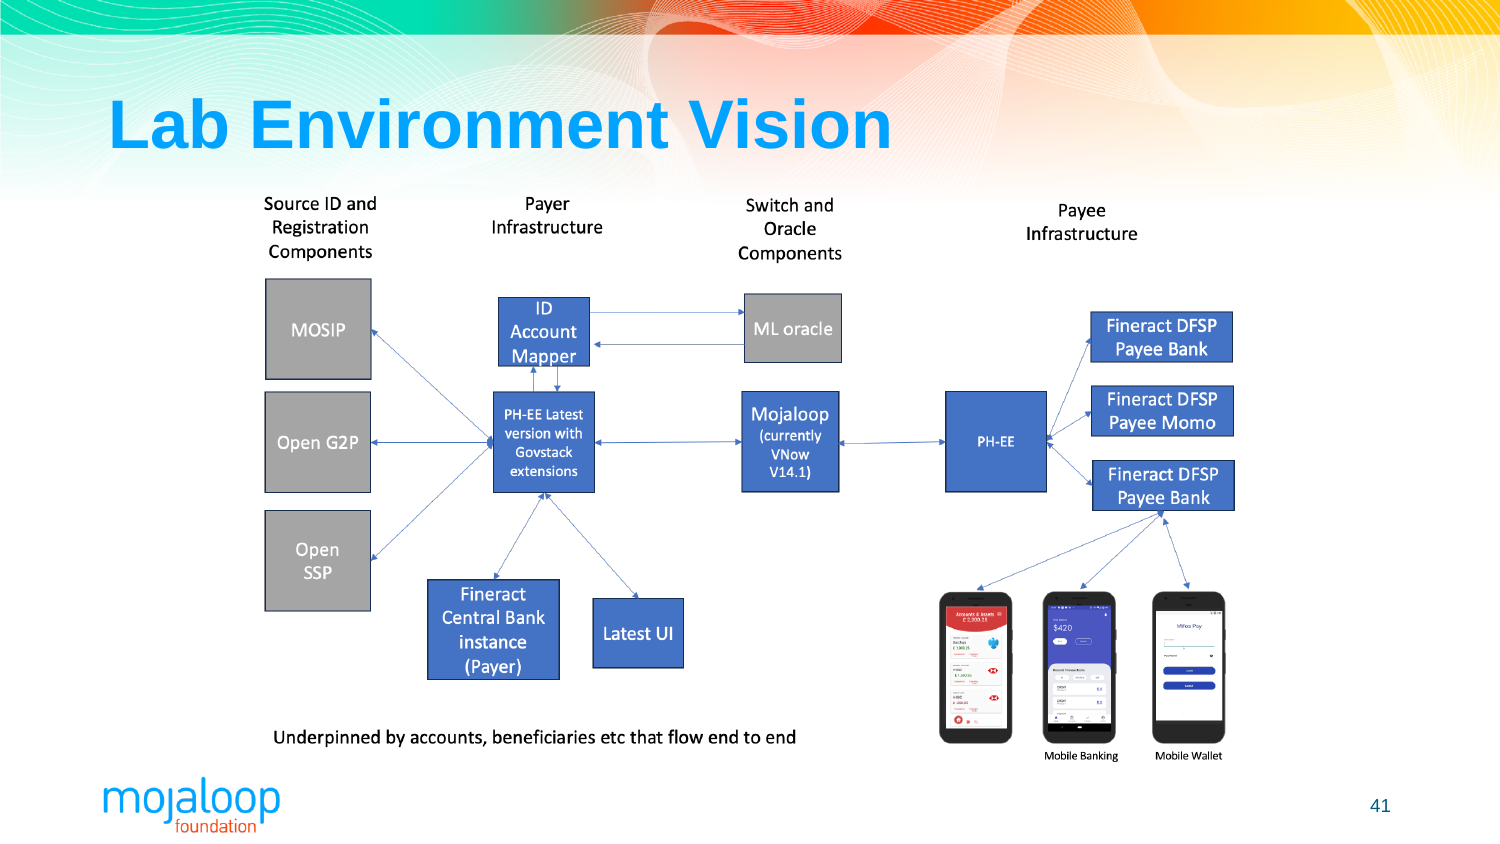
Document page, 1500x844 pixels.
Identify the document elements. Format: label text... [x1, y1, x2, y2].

picture [0, 0, 1500, 34]
title Lab Environment Vision [103, 44, 1397, 208]
slide_number 41 [1059, 782, 1397, 827]
picture [0, 183, 1500, 844]
